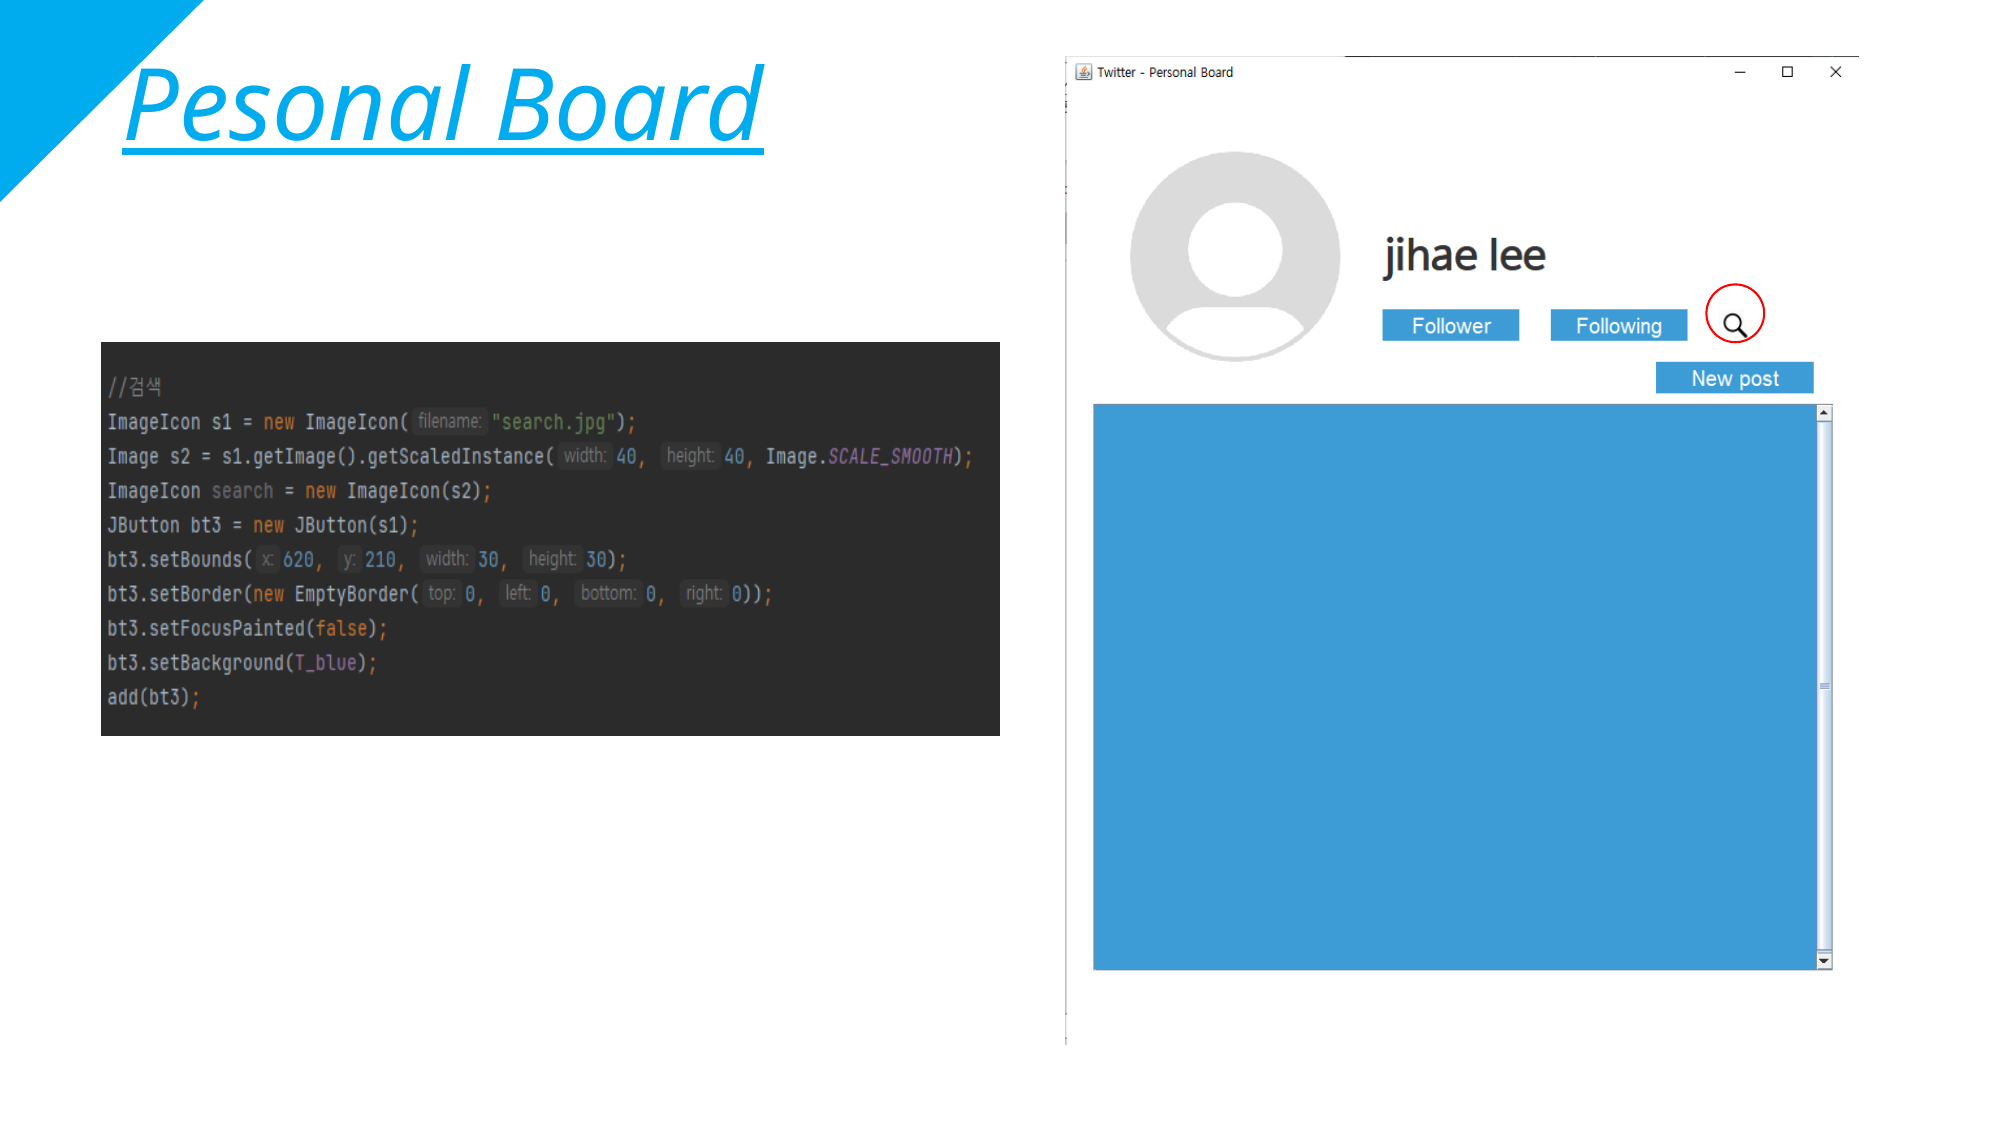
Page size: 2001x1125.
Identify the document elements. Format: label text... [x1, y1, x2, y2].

text_box [0, 0, 206, 204]
text_box Pesonal Board [53, 32, 834, 168]
picture [1064, 56, 1859, 1046]
picture [101, 342, 1000, 736]
